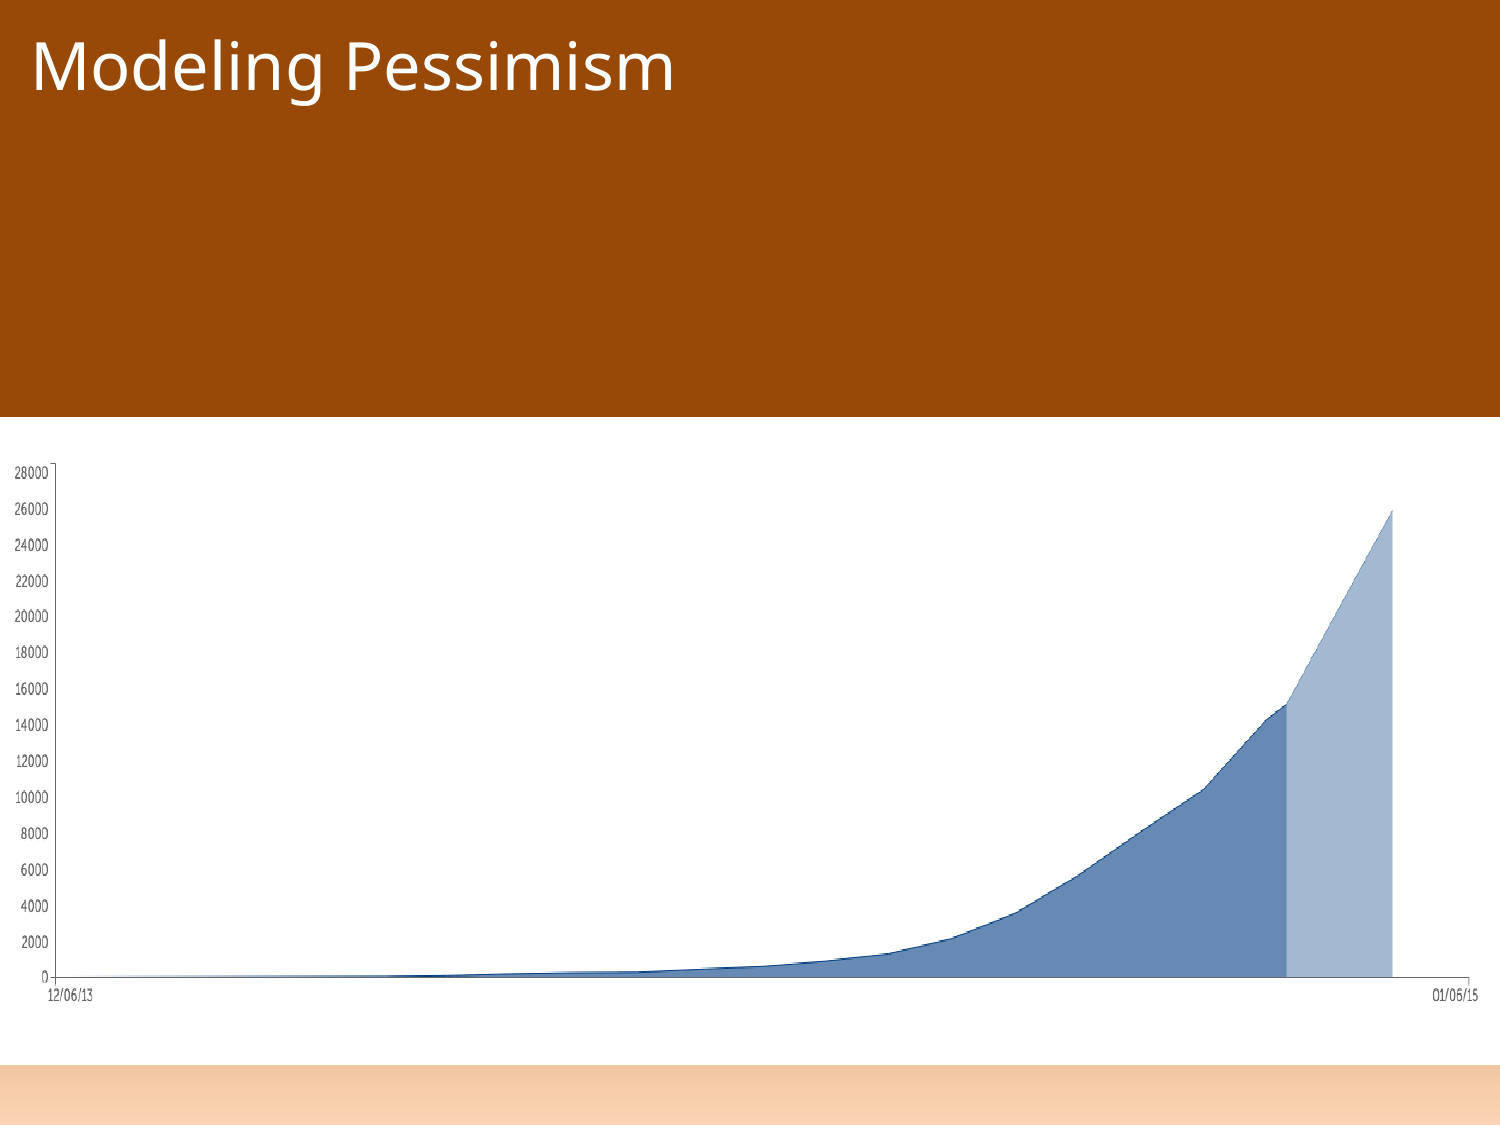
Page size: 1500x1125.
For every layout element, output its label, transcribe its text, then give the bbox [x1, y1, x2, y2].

text_box Modeling Pessimism [15, 16, 1500, 112]
picture [0, 417, 1500, 1065]
